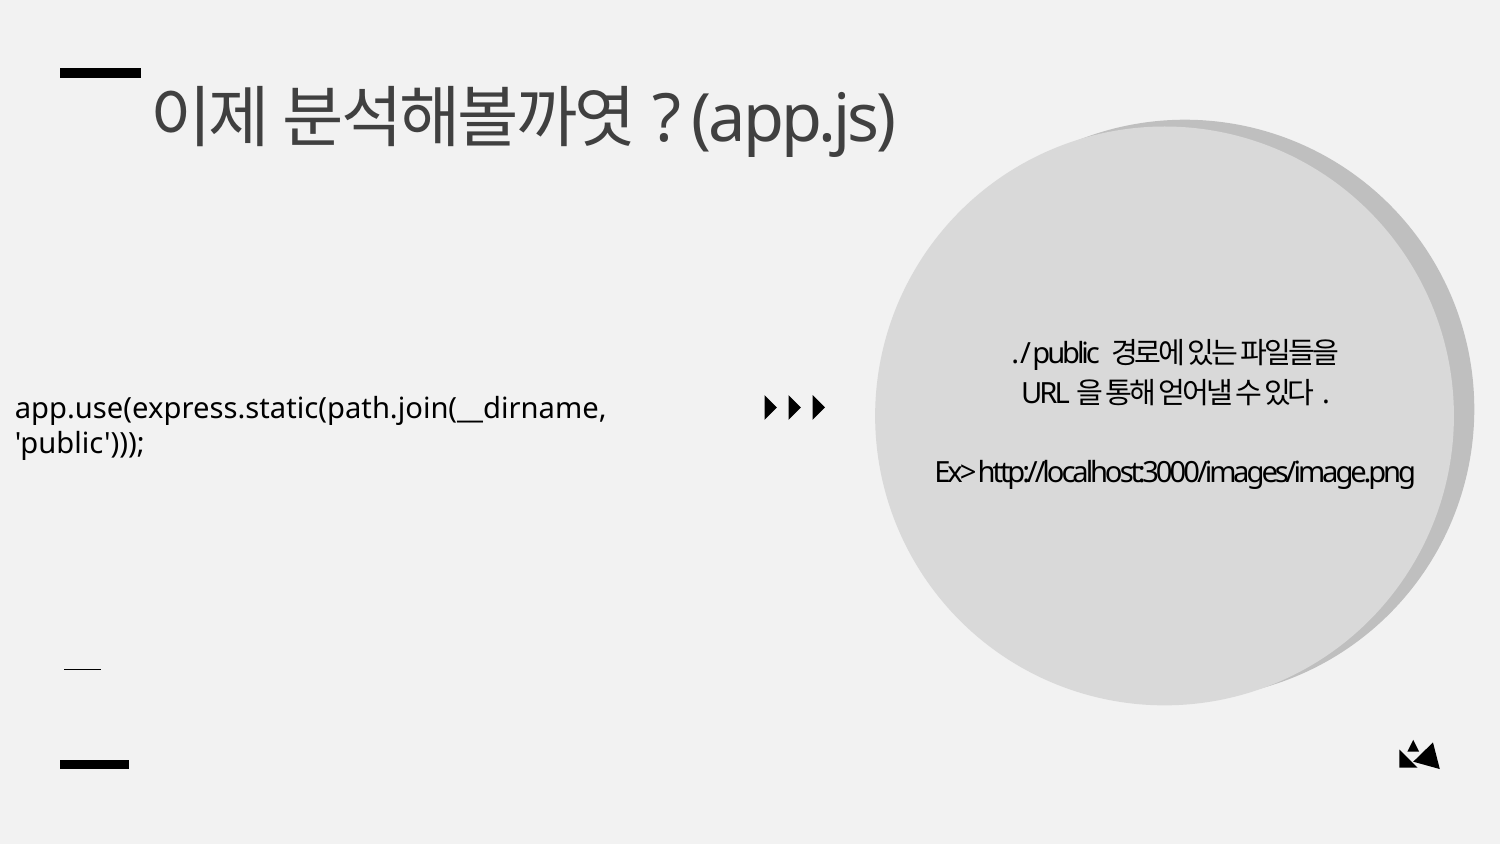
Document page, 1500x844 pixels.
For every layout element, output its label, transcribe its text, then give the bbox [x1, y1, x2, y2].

text_box 이제 분석해볼까엿? (app.js) [135, 67, 1081, 163]
text_box [1411, 740, 1442, 772]
text_box [1275, 496, 1464, 687]
text_box [884, 496, 1445, 708]
text_box [1405, 737, 1421, 754]
text_box [1091, 117, 1464, 322]
text_box app.use(express.static(path.join(__dirname, 'public'))); [0, 382, 736, 468]
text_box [755, 398, 822, 417]
text_box [888, 124, 1441, 322]
text_box . / public 경로에 있는 파일들을 URL을 통해 얻어낼 수 있다. Ex> http://localhost:3000/images/image.png [870, 322, 1480, 496]
text_box [1397, 747, 1420, 770]
